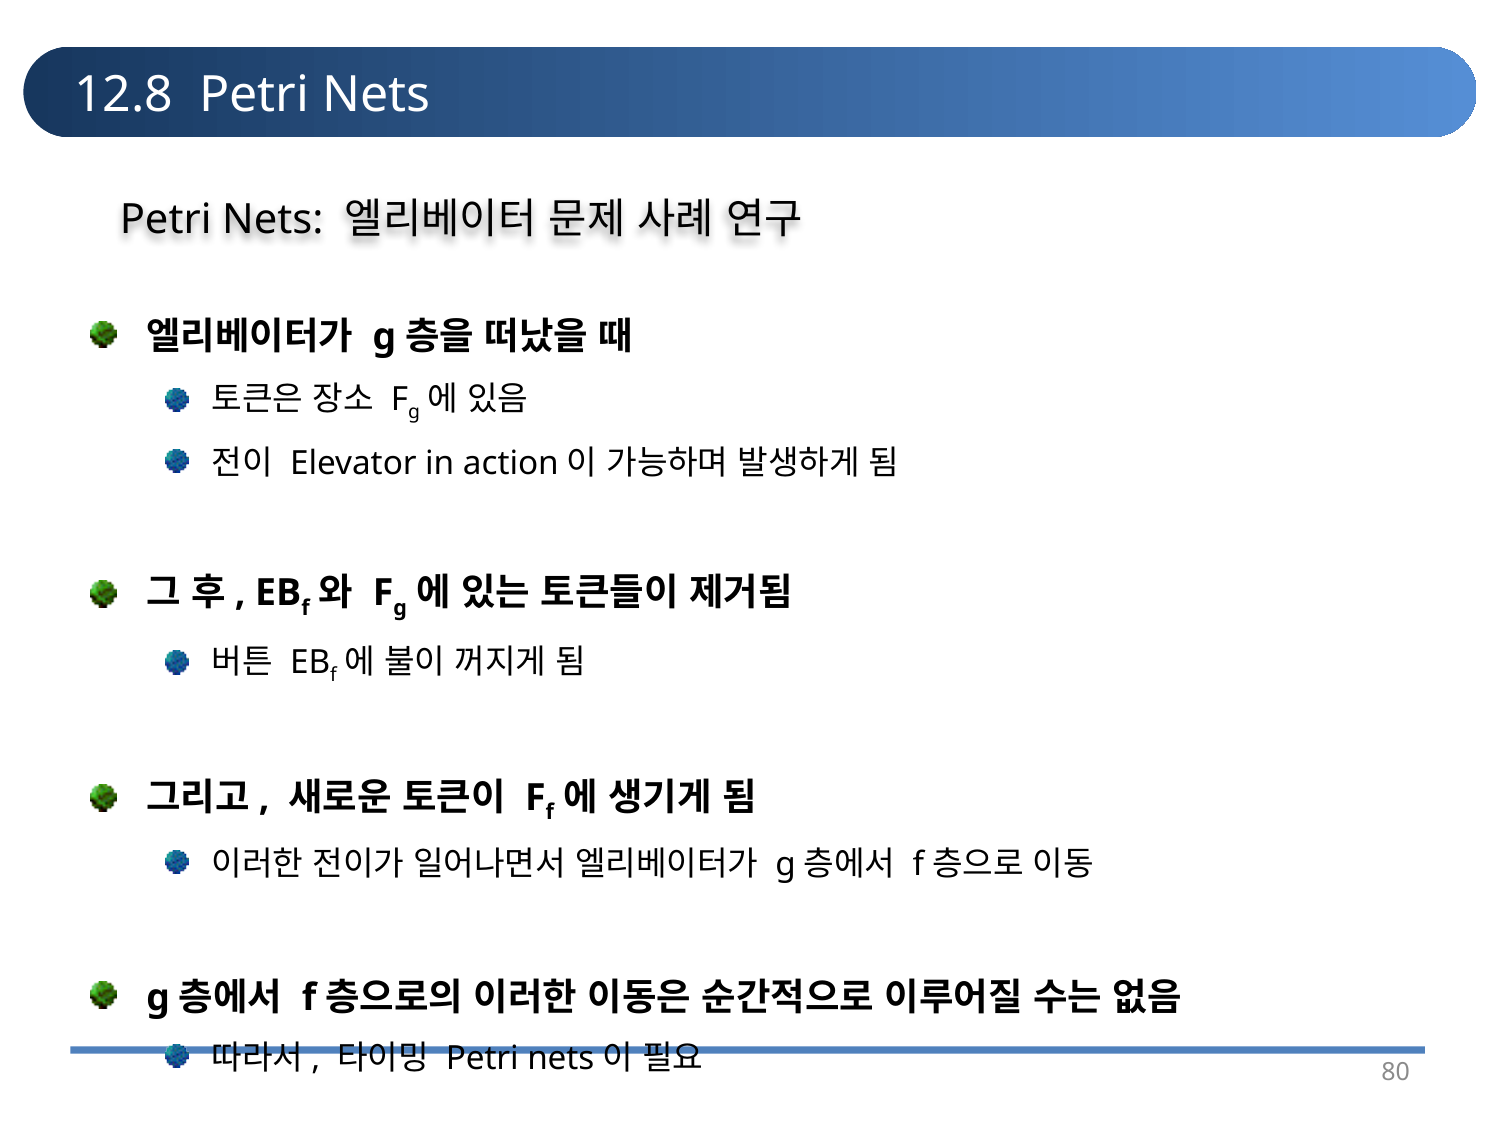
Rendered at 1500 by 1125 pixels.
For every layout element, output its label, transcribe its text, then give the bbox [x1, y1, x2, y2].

picture [165, 388, 189, 412]
picture [165, 449, 189, 473]
slide_number 80 [1074, 1042, 1425, 1103]
picture [165, 650, 189, 675]
picture [165, 1044, 189, 1068]
title 12.8 Petri Nets [59, 56, 1410, 126]
list 엘리베이터가 g층을 떠났을 때 토큰은 장소 Fg에 있음 전이 Elevator in action이 가능하며 발생하게 됨 그 후, EBf와 Fg에 있는 토큰들이 제거됨 버튼 EBf에 불이 꺼지게 됨 그리고, 새로운 토큰이 Ff에 생기게 됨 이러한 전이가 일어나면서 엘리베이터가 g층에서 f층으로 이동 g층에서 f층으로의 이러한 이동은 순간적으로 이루어질 수는 없음 따라서, 타이밍 Petri nets이 필요 [74, 290, 1471, 1006]
list Petri Nets: 엘리베이터 문제 사례 연구 [60, 180, 863, 255]
picture [90, 784, 117, 812]
picture [90, 580, 117, 608]
picture [90, 321, 117, 348]
picture [90, 981, 117, 1009]
picture [165, 850, 189, 874]
